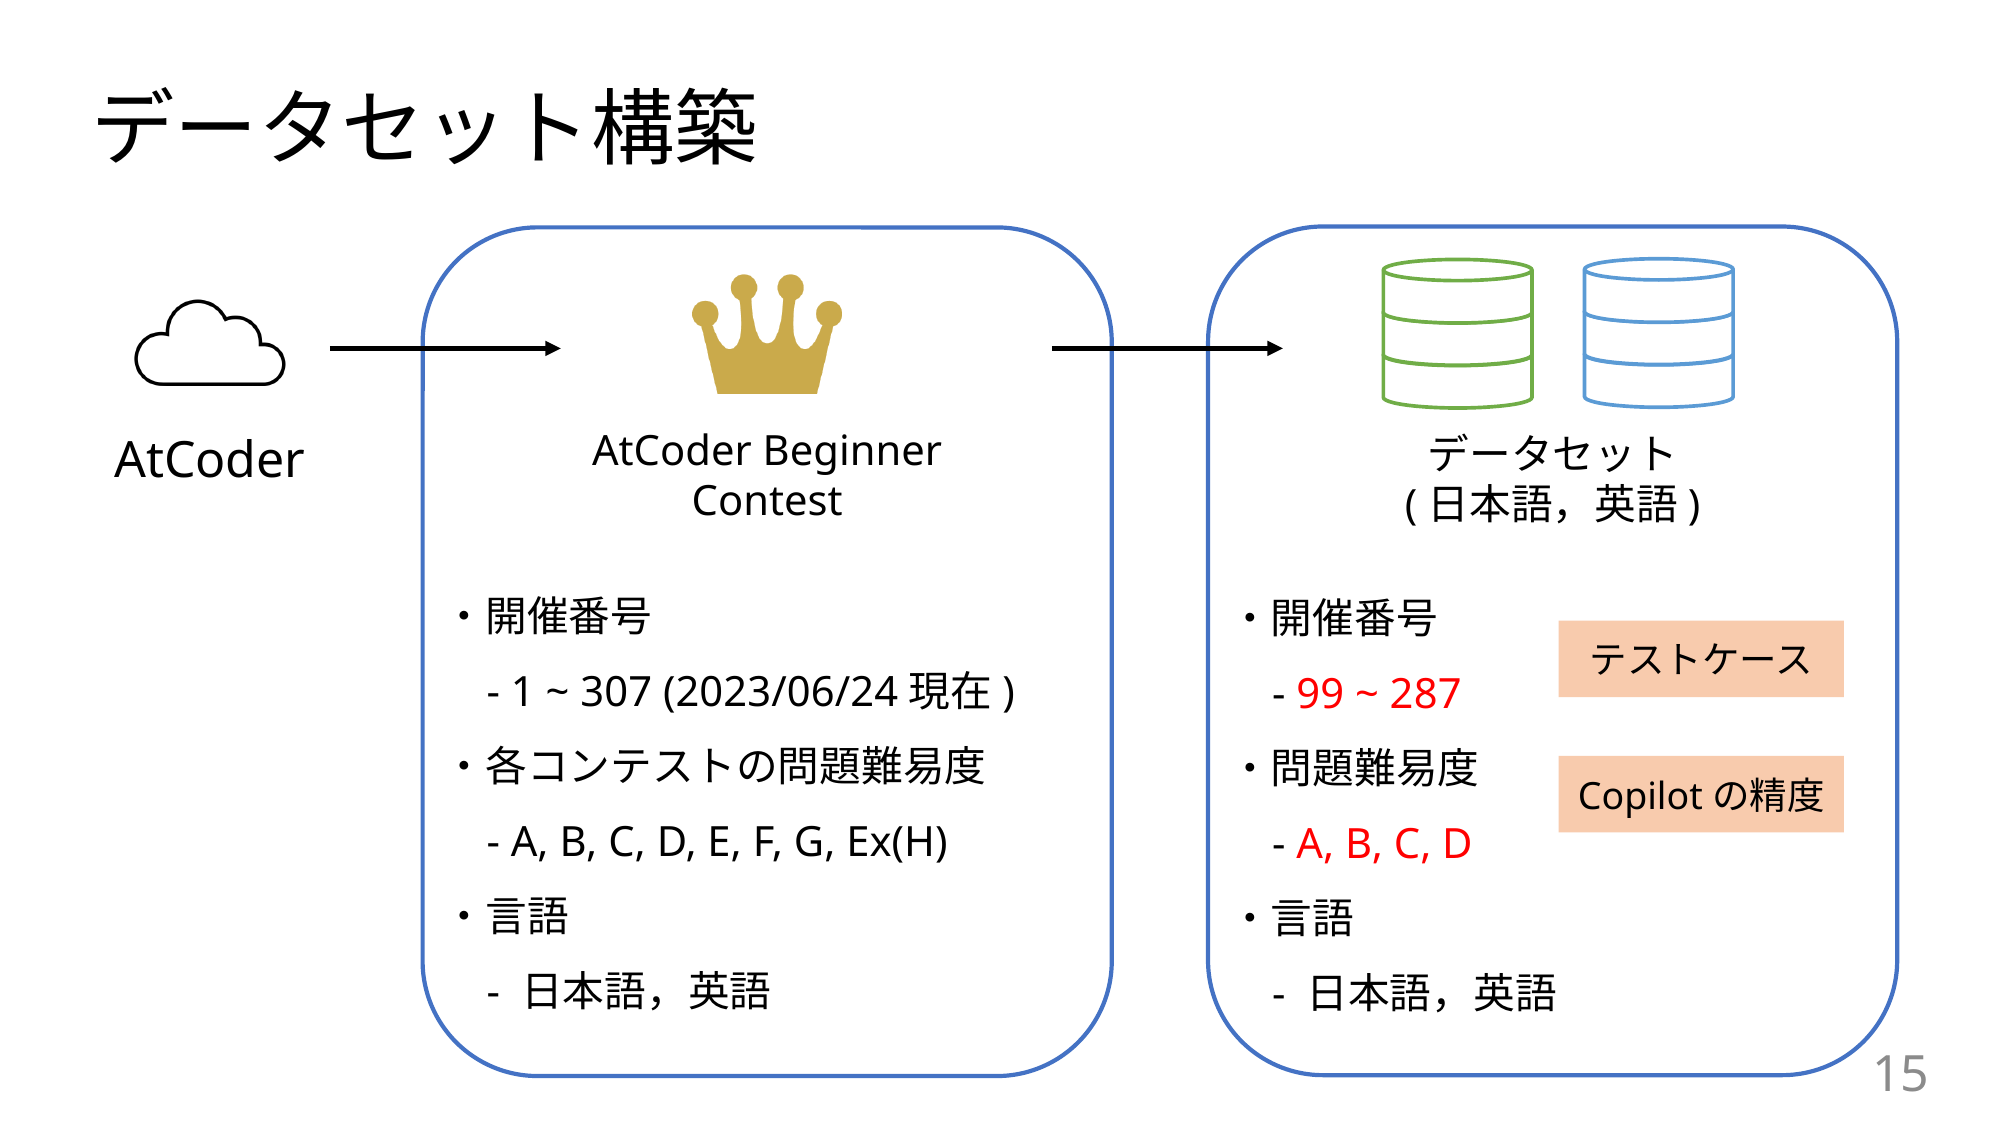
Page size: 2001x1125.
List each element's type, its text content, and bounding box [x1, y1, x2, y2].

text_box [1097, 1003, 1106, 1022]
picture [692, 259, 842, 409]
text_box AtCoder [36, 420, 384, 496]
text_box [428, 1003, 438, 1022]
title データセット構築 [76, 22, 1802, 240]
text_box [1206, 225, 1899, 1001]
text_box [1383, 259, 1532, 408]
text_box ・開催番号 - 99 ~ 287 ・問題難易度 - A, B, C, D ・言語 - 日本語，英語 [1214, 559, 1891, 1025]
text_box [1584, 258, 1734, 408]
slide_number 15 [1494, 1045, 1945, 1106]
text_box [1226, 1025, 1879, 1077]
text_box テストケース [1558, 620, 1845, 698]
picture [124, 256, 296, 429]
text_box [421, 226, 1113, 1078]
text_box Copilotの精度 [1558, 755, 1845, 833]
